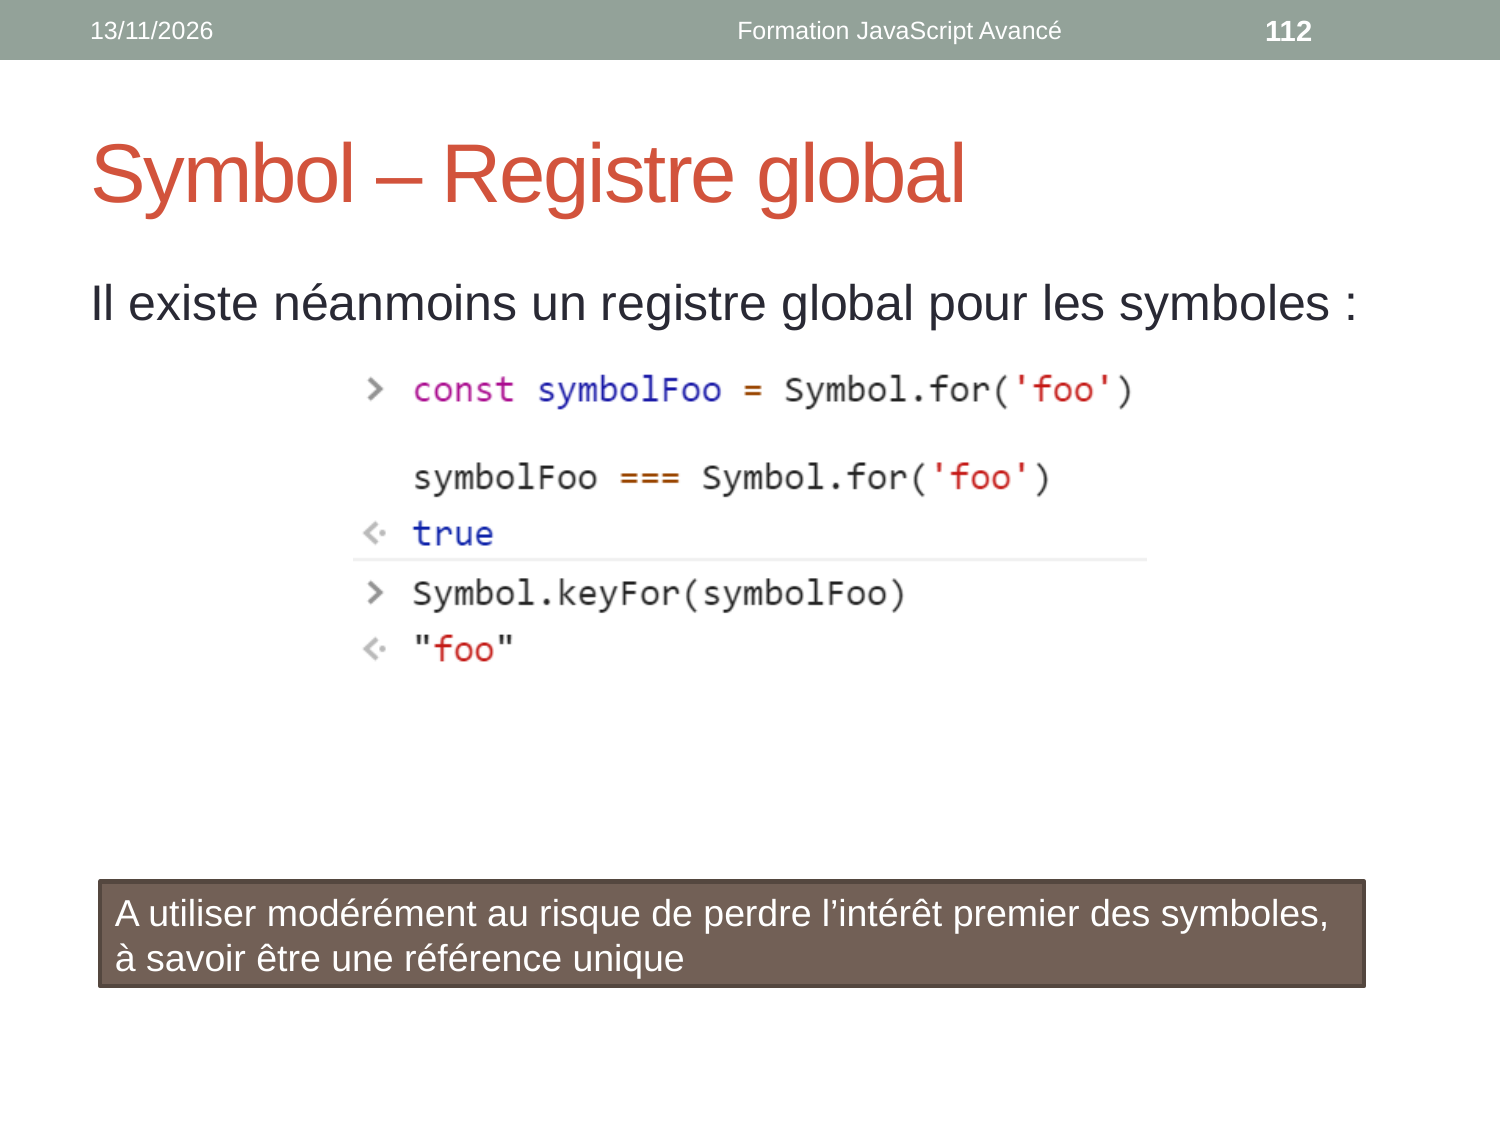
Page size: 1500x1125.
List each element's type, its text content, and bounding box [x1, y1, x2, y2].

picture [353, 361, 1147, 672]
slide_number 112 [1250, 3, 1425, 57]
footer Formation JavaScript Avancé [562, 3, 1238, 57]
list Il existe néanmoins un registre global pour les symboles : [75, 262, 1425, 764]
text_box A utiliser modérément au risque de perdre l’intérêt premier des symboles, à savoir être une référence unique [98, 879, 1366, 988]
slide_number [75, 3, 550, 57]
title Symbol – Registre global [75, 87, 1425, 250]
